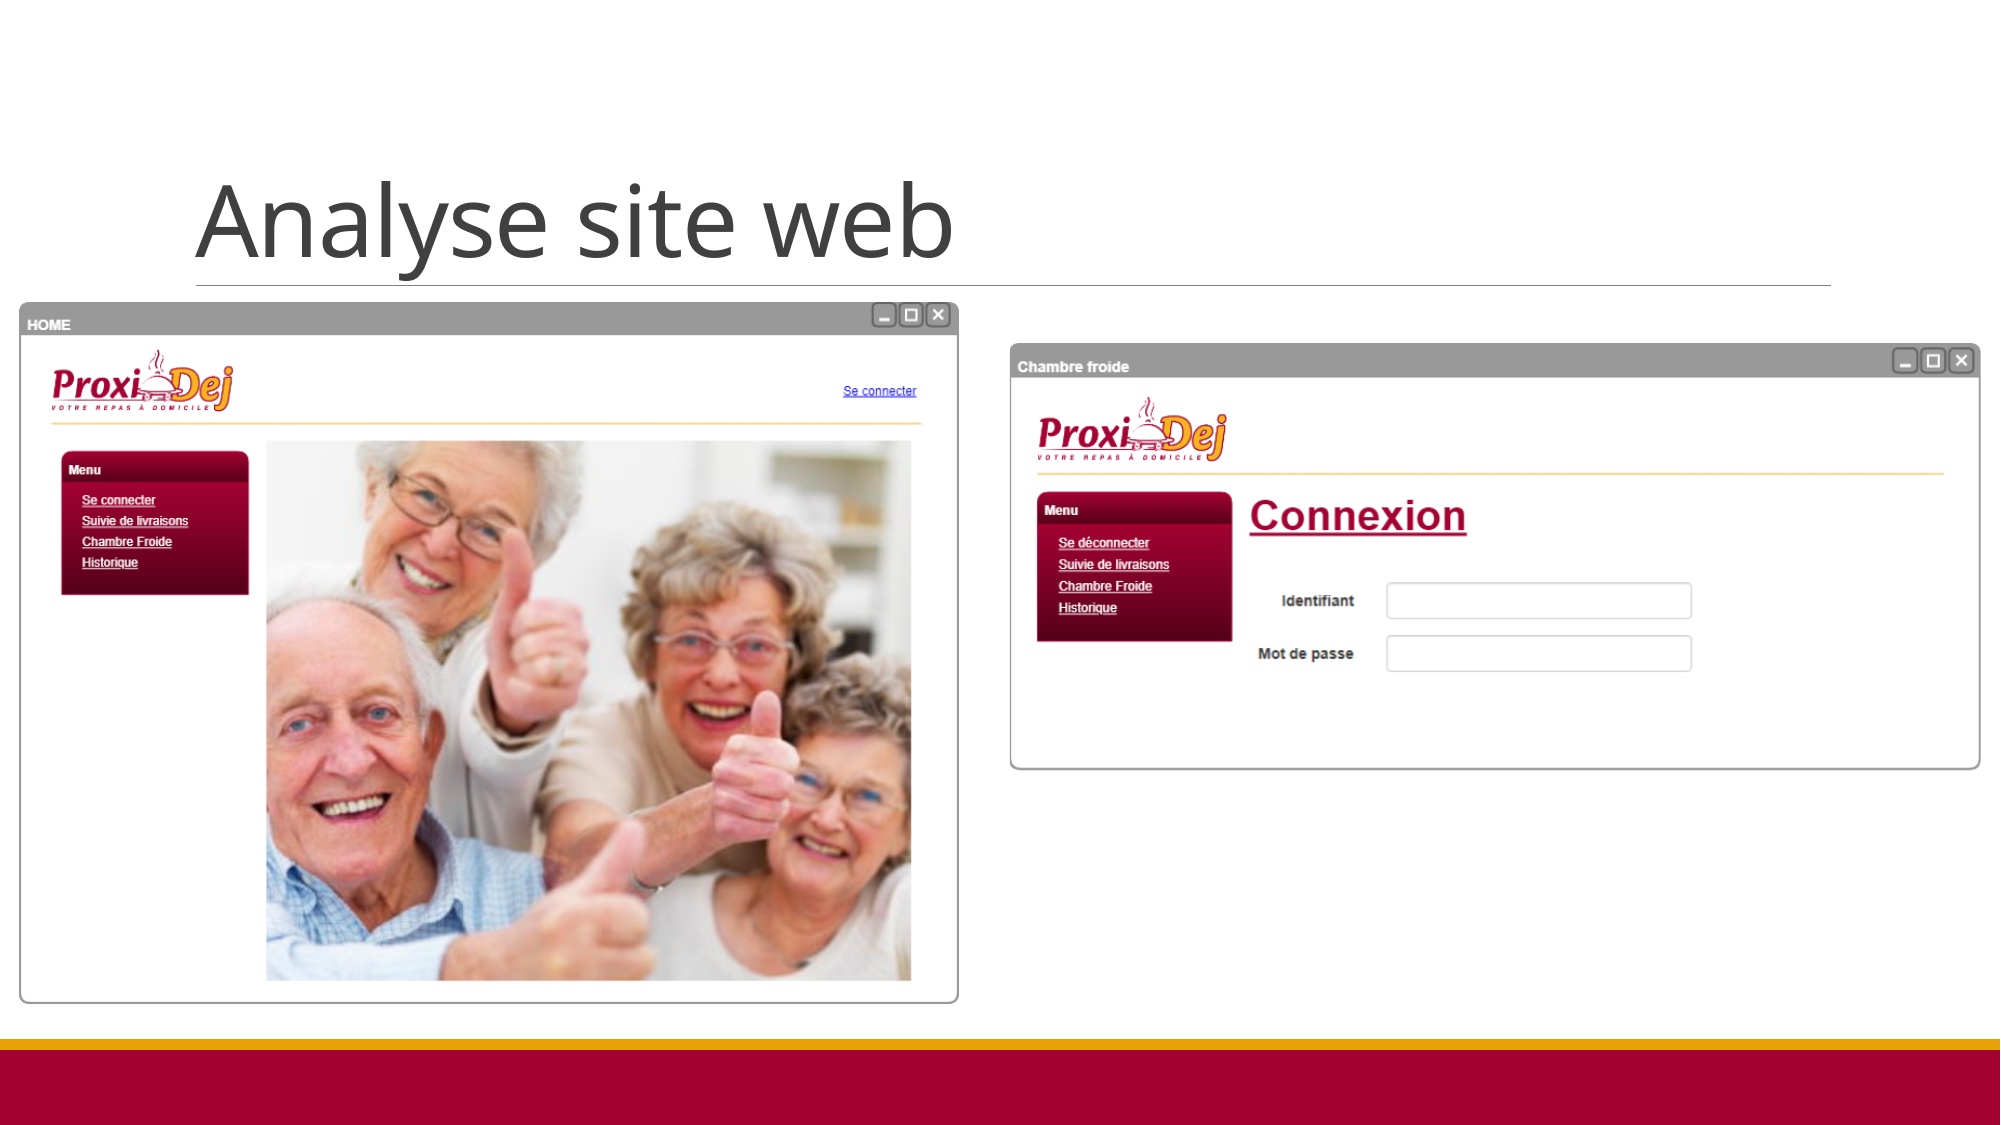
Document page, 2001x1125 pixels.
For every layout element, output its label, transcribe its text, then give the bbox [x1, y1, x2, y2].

picture [18, 302, 959, 1004]
title Analyse site web [180, 47, 1830, 285]
picture [1009, 343, 1982, 782]
